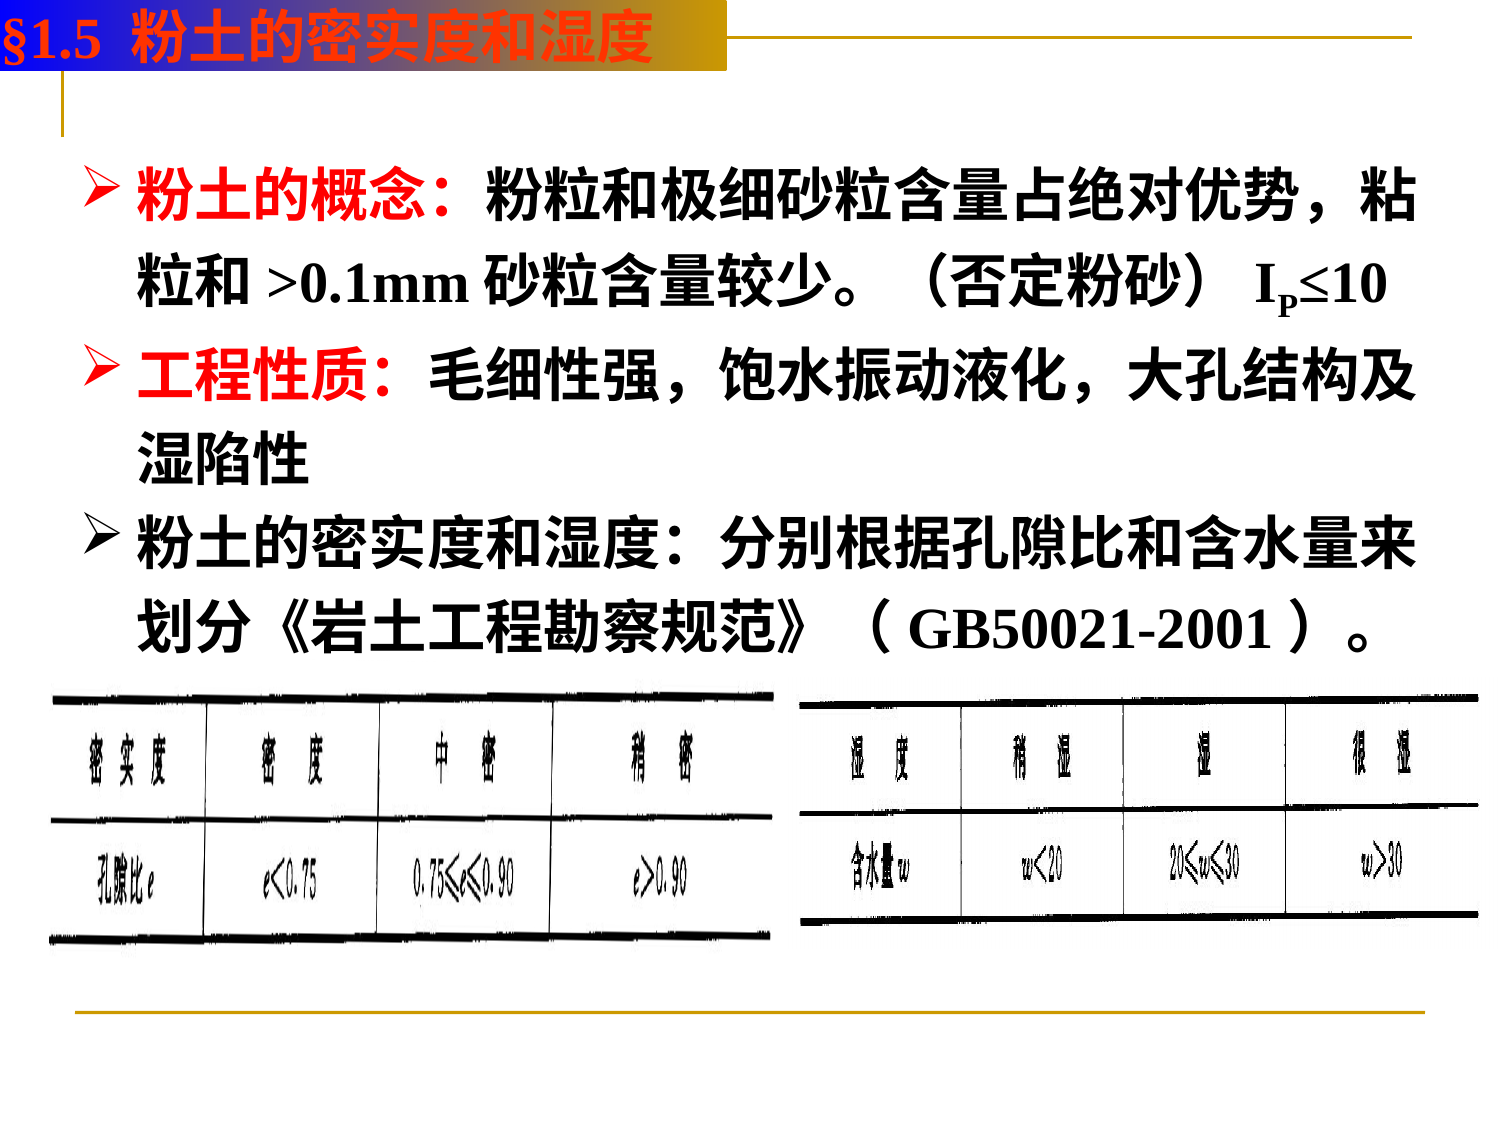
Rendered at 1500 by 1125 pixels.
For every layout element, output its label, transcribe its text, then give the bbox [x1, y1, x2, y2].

text_box §1.5 粉土的密实度和湿度 [0, 0, 727, 71]
picture [39, 654, 1500, 971]
text_box 粉土的概念：粉粒和极细砂粒含量占绝对优势，粘粒和>0.1mm砂粒含量较少。（否定粉砂）IP≤10 工程性质：毛细性强，饱水振动液化，大孔结构及湿陷性 粉土的密实度和湿度：分别根据孔隙比和含水量来划分《岩土工程勘察规范》（GB50021-2001）。 [64, 137, 1436, 668]
